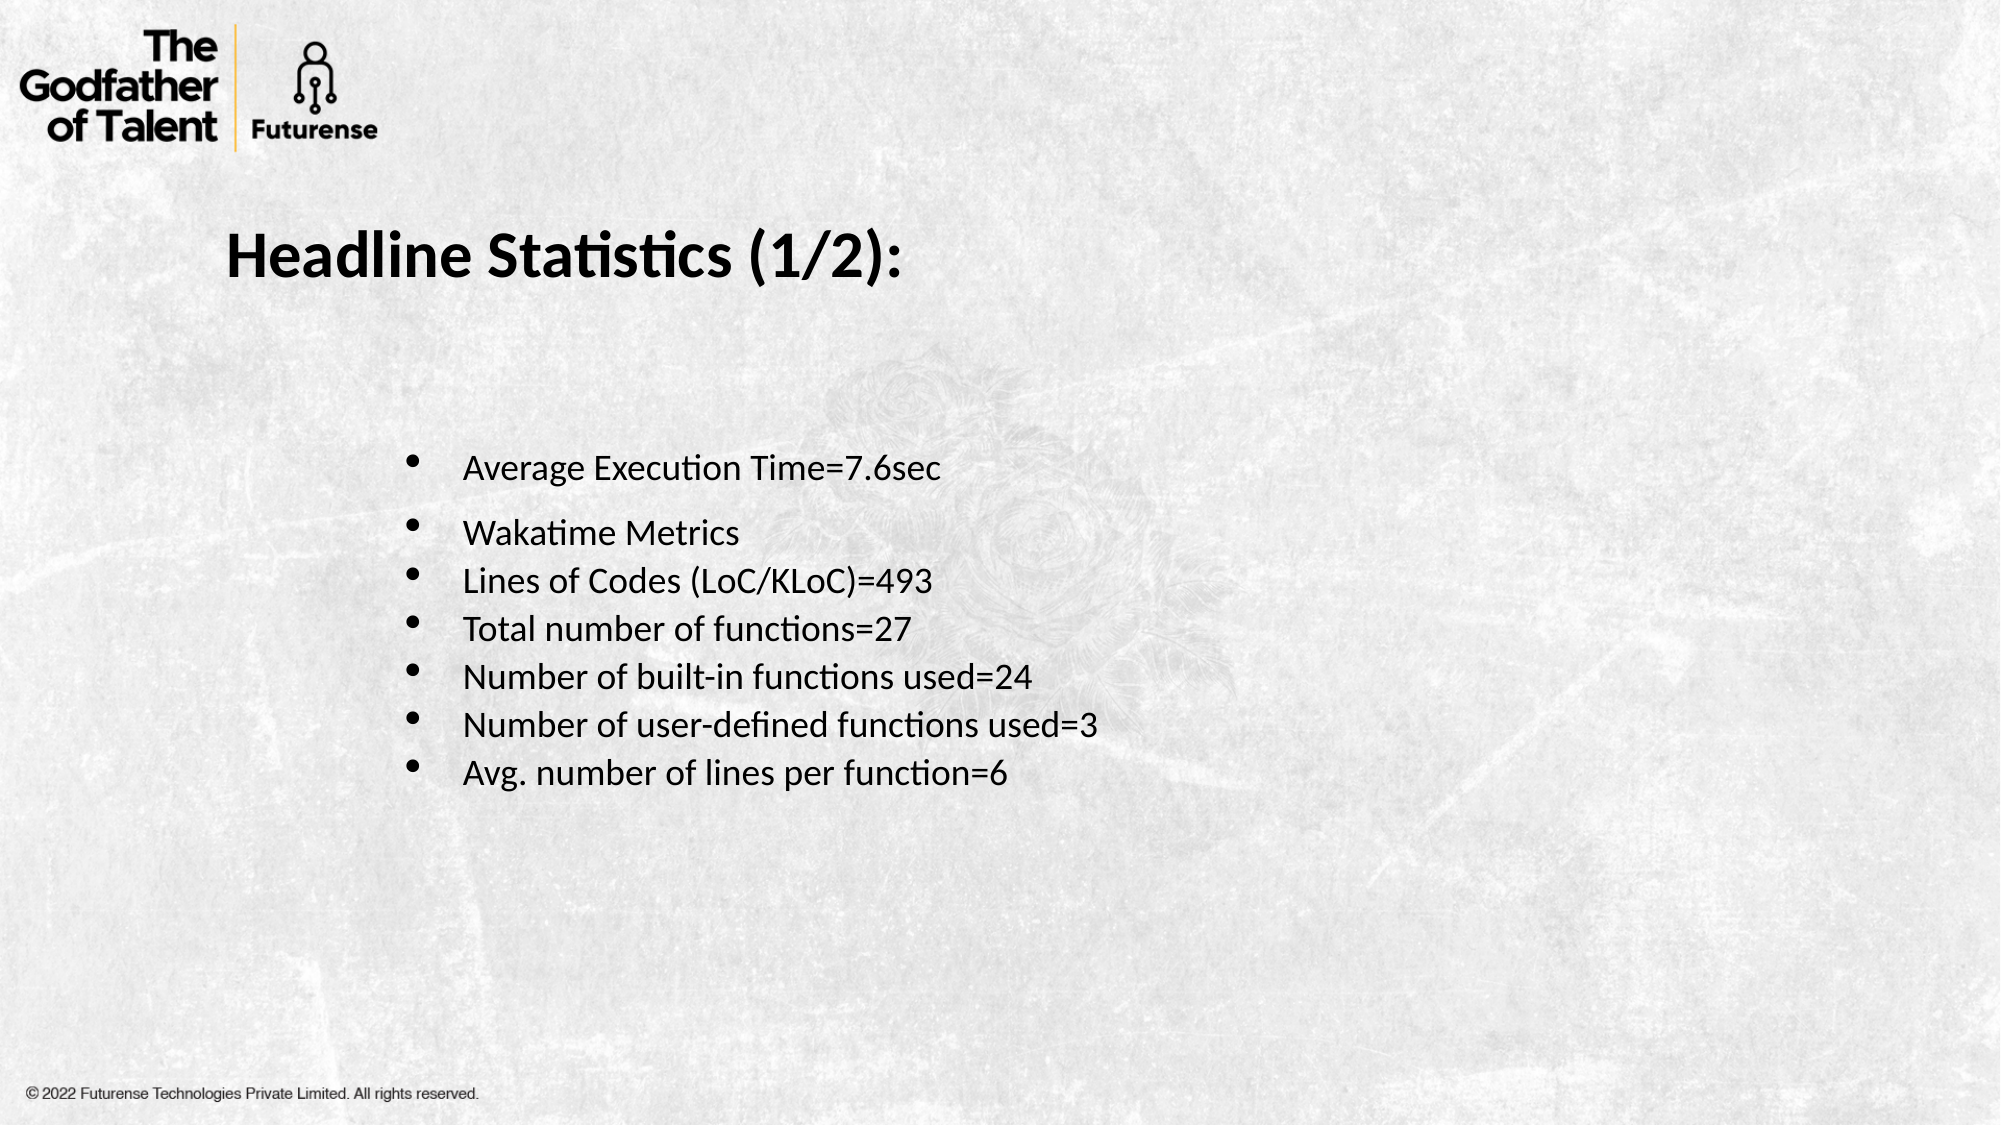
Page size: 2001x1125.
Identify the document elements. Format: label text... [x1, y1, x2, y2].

text_box Headline Statistics (1/2): [211, 197, 1067, 299]
text_box Average Execution Time=7.6sec Wakatime Metrics Lines of Codes (LoC/KLoC)=493 Total number of functions=27 Number of built-in functions used=24 Number of user-defined functions used=3 Avg. number of lines per function=6 [391, 432, 1194, 801]
picture [0, 0, 2001, 1125]
